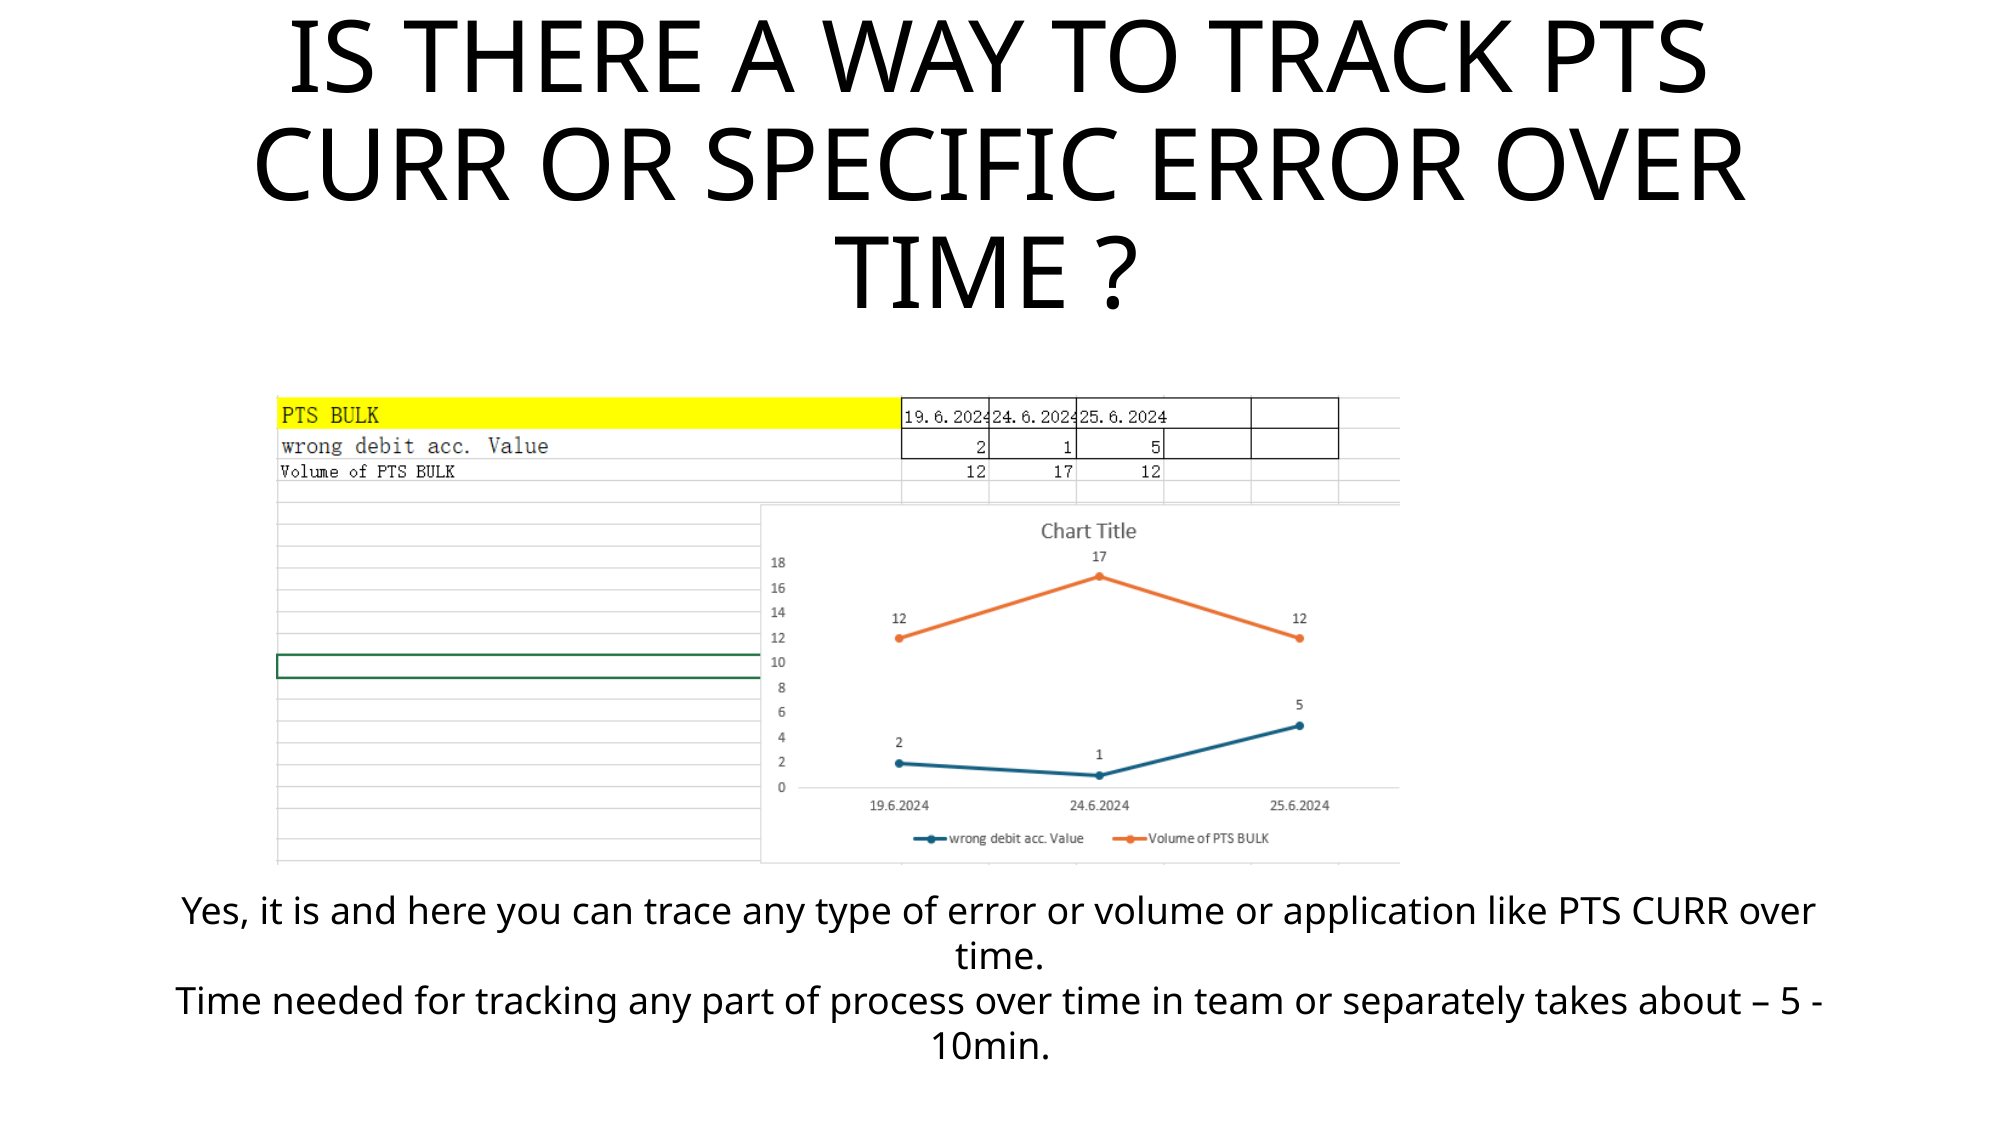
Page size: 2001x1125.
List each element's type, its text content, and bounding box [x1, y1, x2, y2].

picture [276, 395, 1400, 866]
text_box Yes, it is and here you can trace any type of error or volume or application like PTS CURR over time. Time needed for tracking any part of process over time in team or separately takes about – 5 -10min. [137, 879, 1863, 1075]
title IS THERE A WAY TO TRACK PTS CURR OR SPECIFIC ERROR OVER TIME ? [137, 59, 1863, 278]
